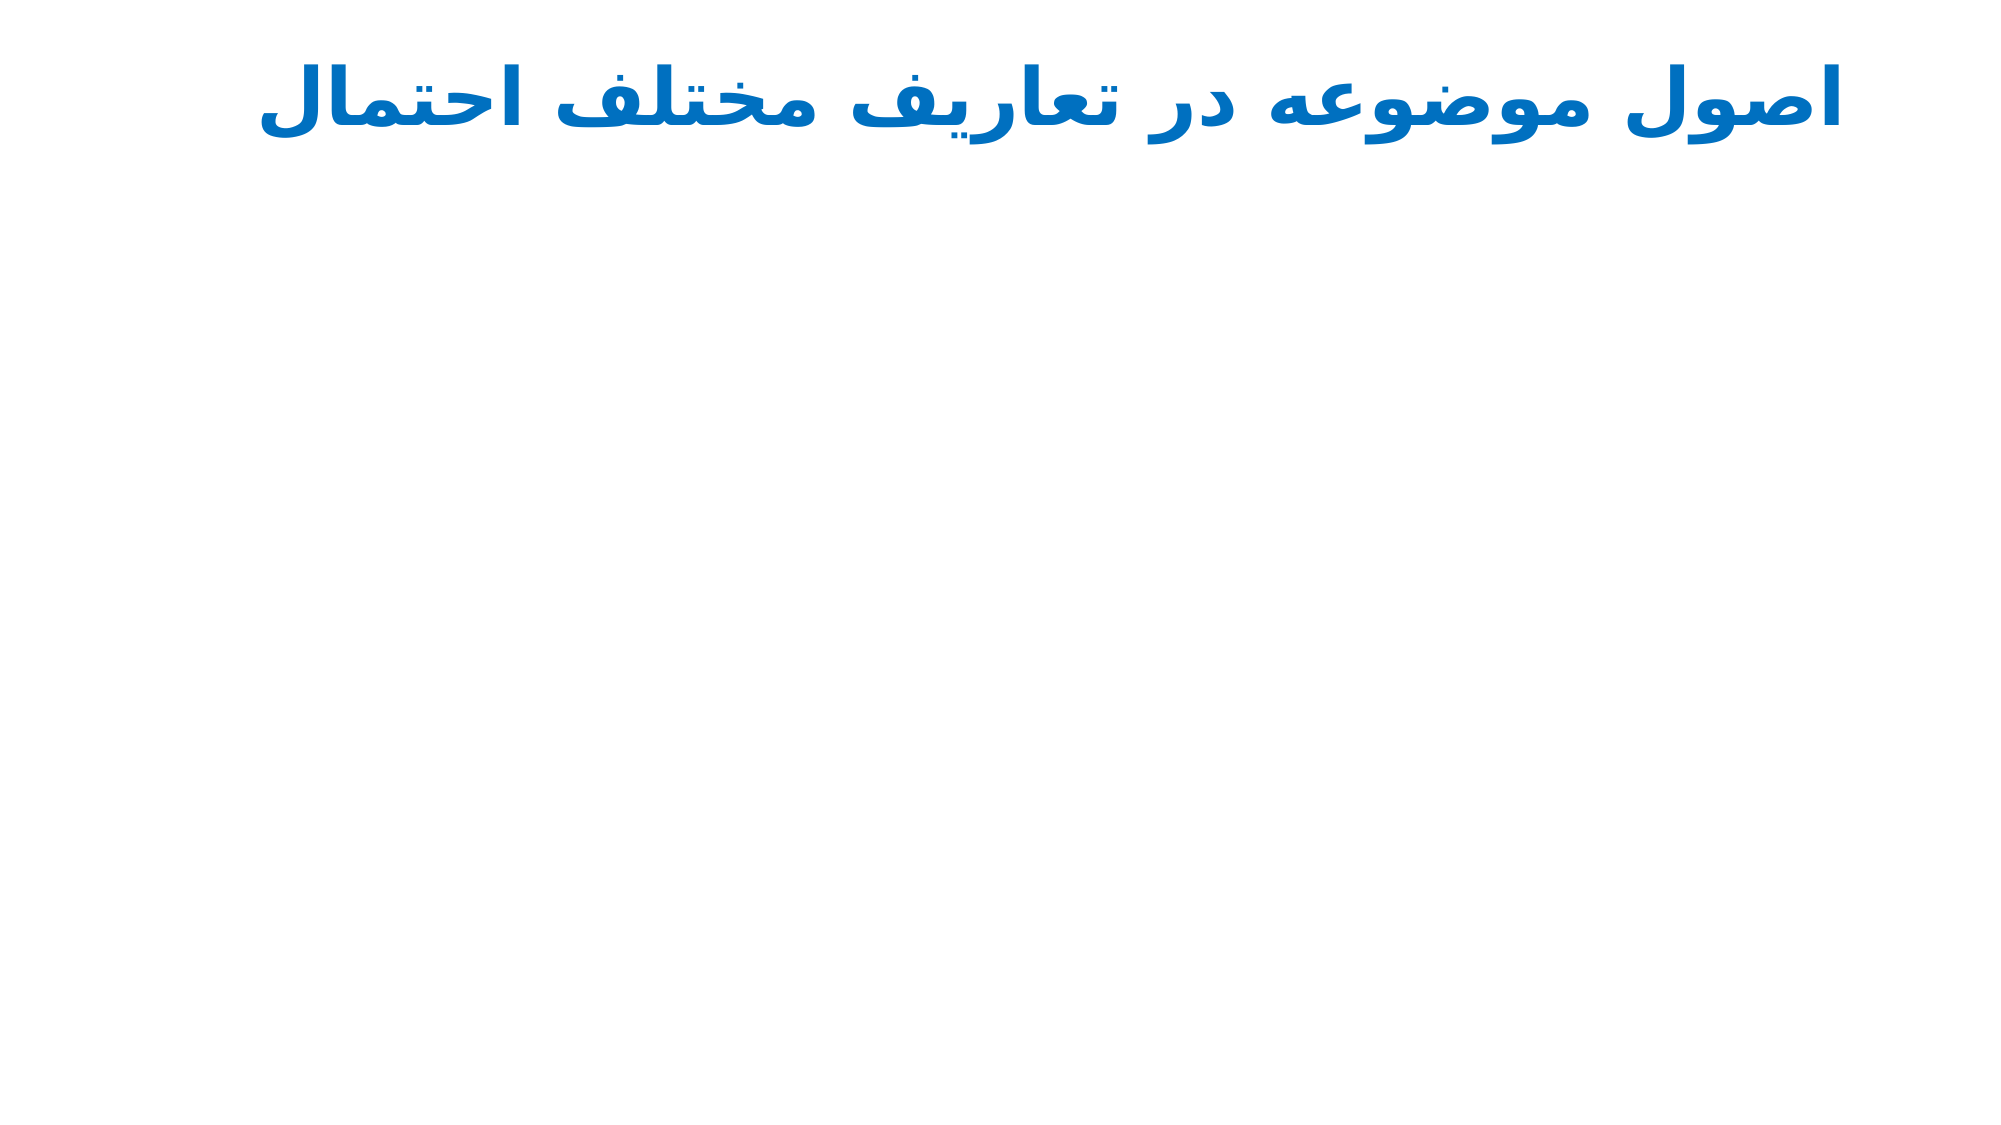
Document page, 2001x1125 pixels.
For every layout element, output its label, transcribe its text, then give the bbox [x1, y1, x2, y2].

title اصول موضوعه در تعاریف مختلف احتمال [137, 17, 1863, 183]
